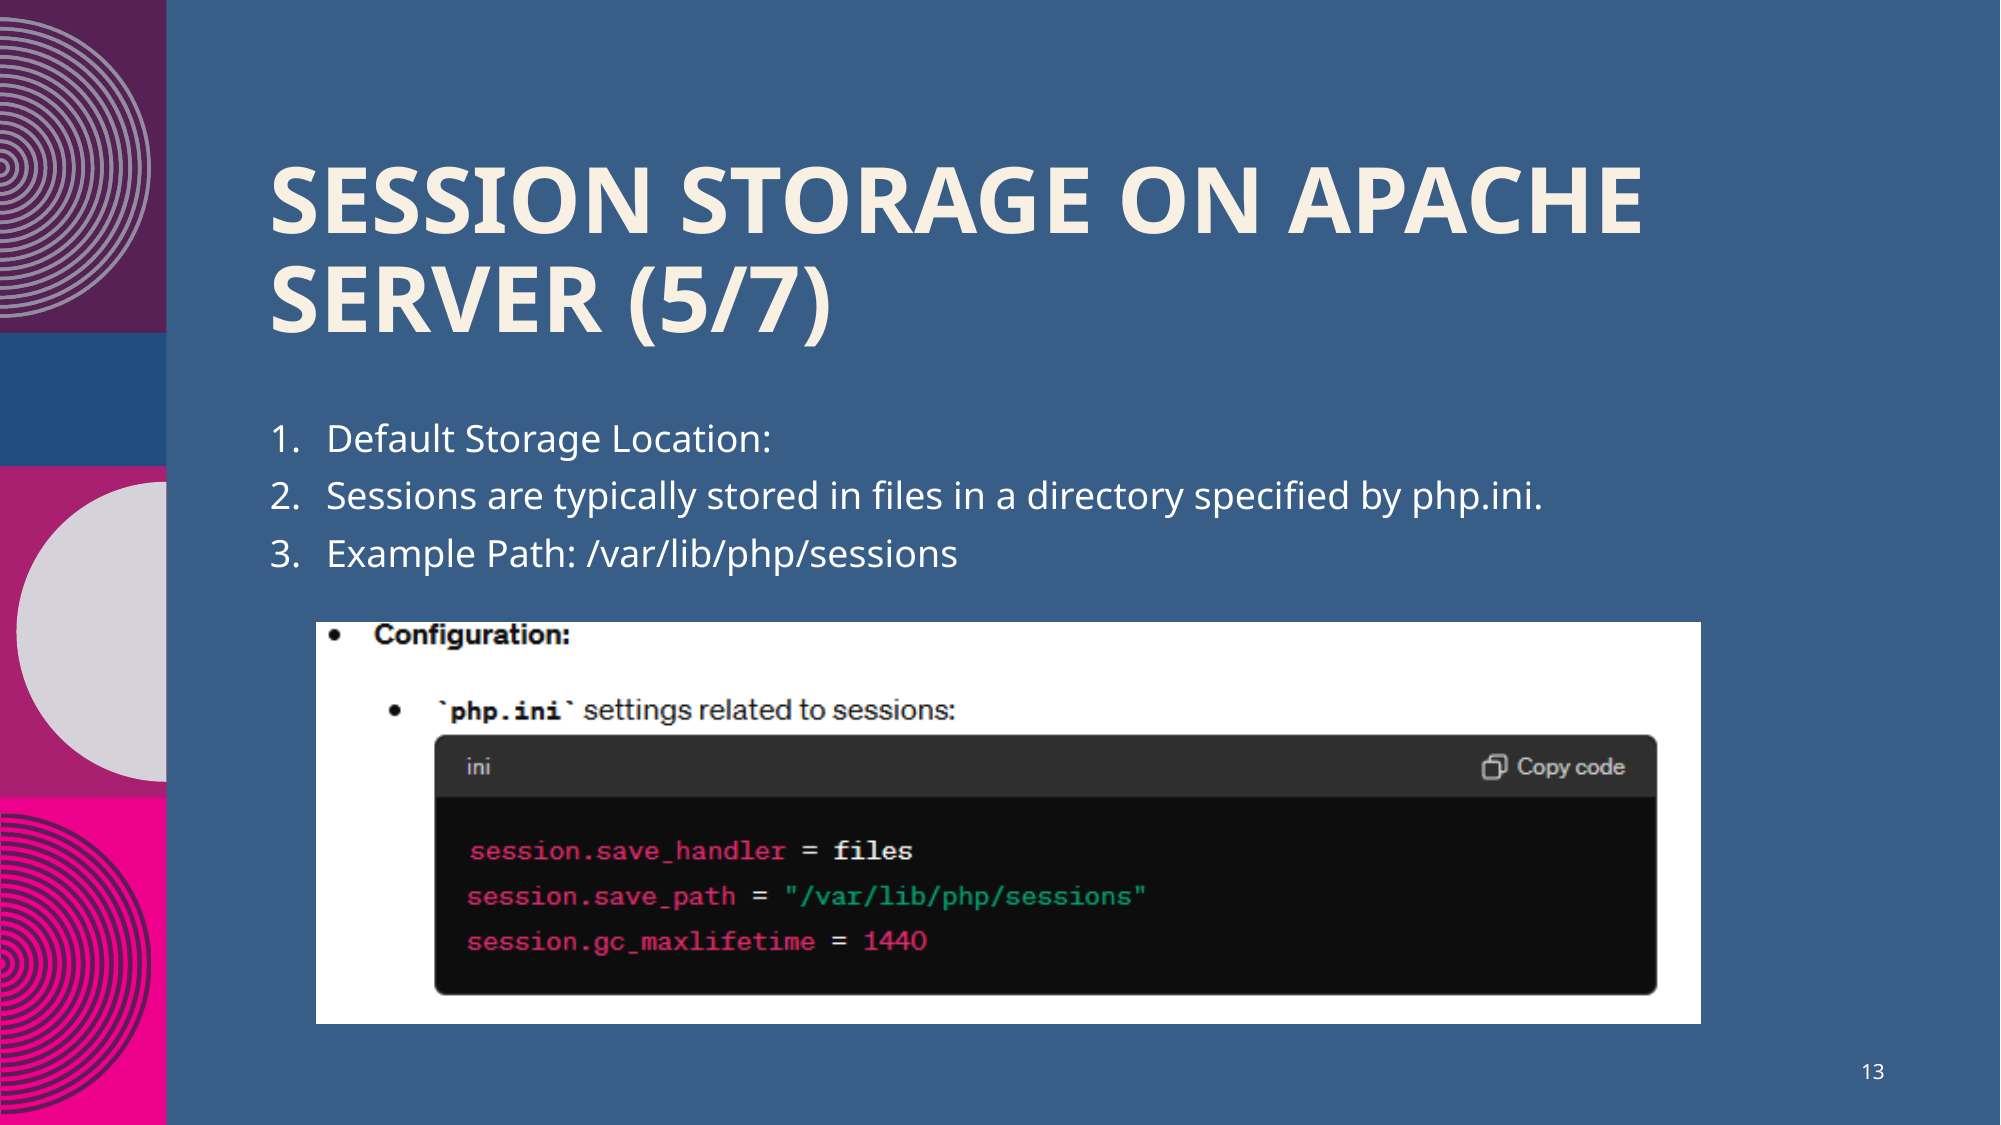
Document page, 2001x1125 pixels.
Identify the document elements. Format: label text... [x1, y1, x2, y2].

picture [1, 18, 151, 318]
title Session Storage on Apache Server (5/7) [254, 146, 1874, 370]
list Default Storage Location: Sessions are typically stored in files in a directory specified by php.ini. Example Path: /var/lib/php/sessions [254, 407, 1874, 1024]
picture [1, 814, 151, 1114]
slide_number 13 [1824, 1042, 1900, 1103]
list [316, 622, 1701, 1024]
